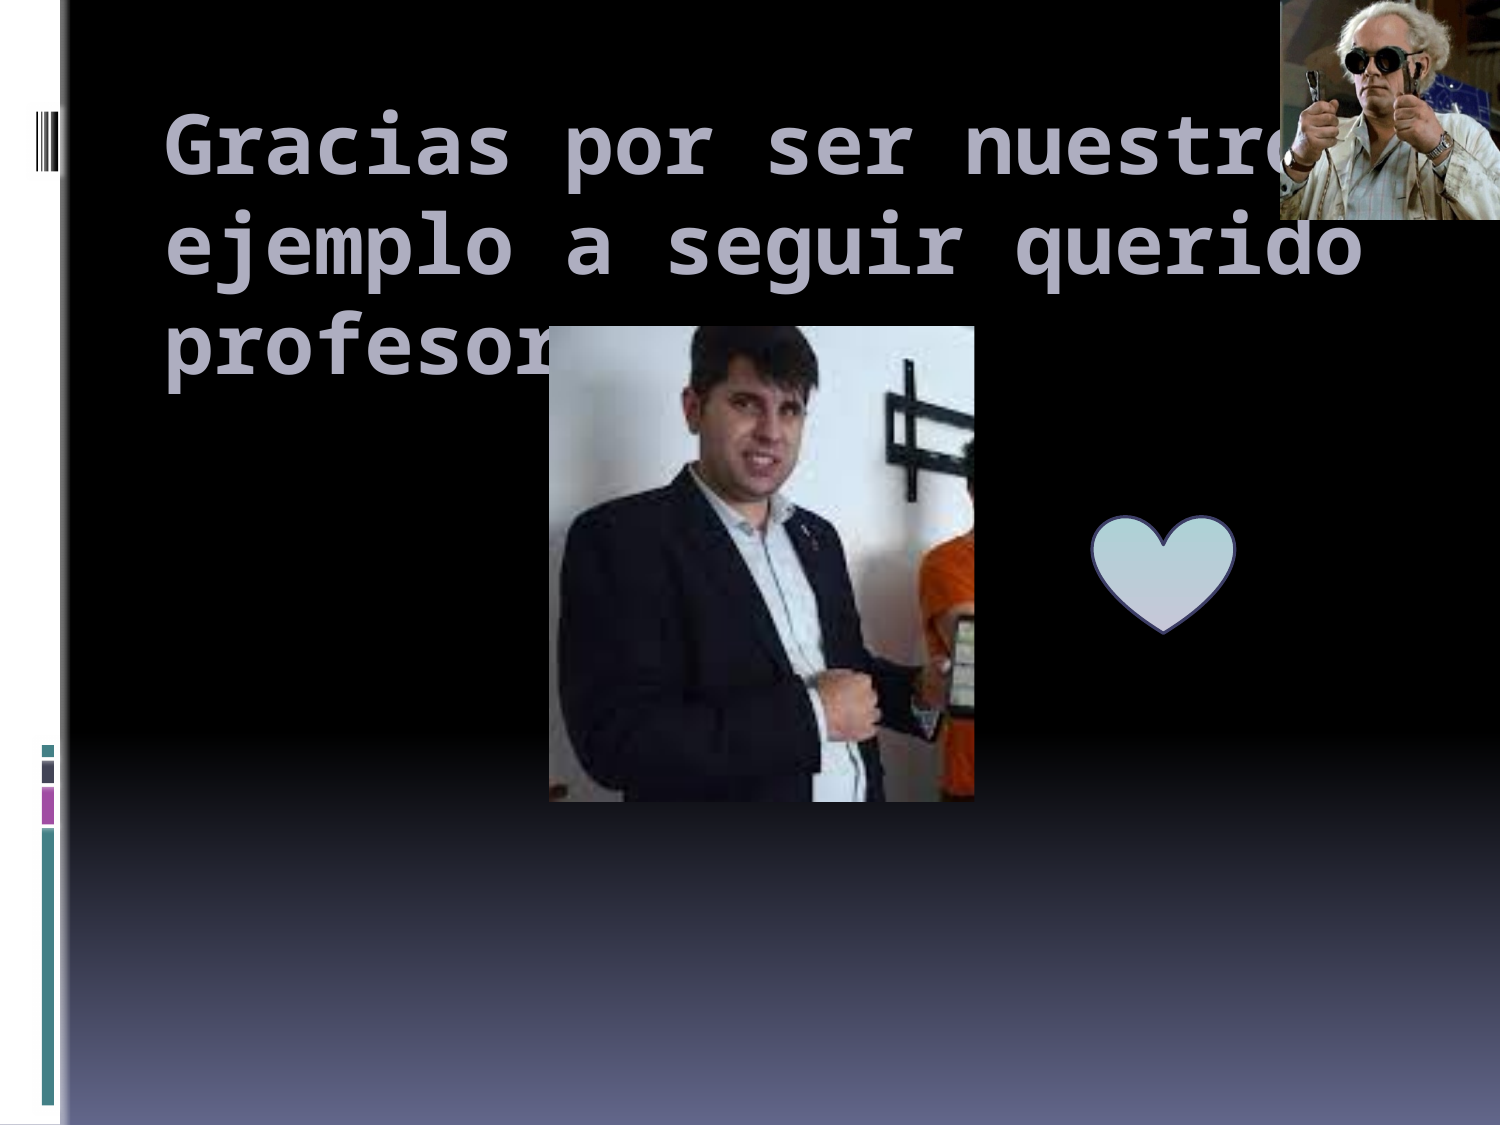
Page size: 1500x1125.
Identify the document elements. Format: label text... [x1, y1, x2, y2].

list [1279, 0, 1500, 221]
text_box [1090, 515, 1237, 635]
title Gracias por ser nuestro ejemplo a seguir querido profesor [150, 83, 1425, 234]
picture [548, 325, 975, 803]
